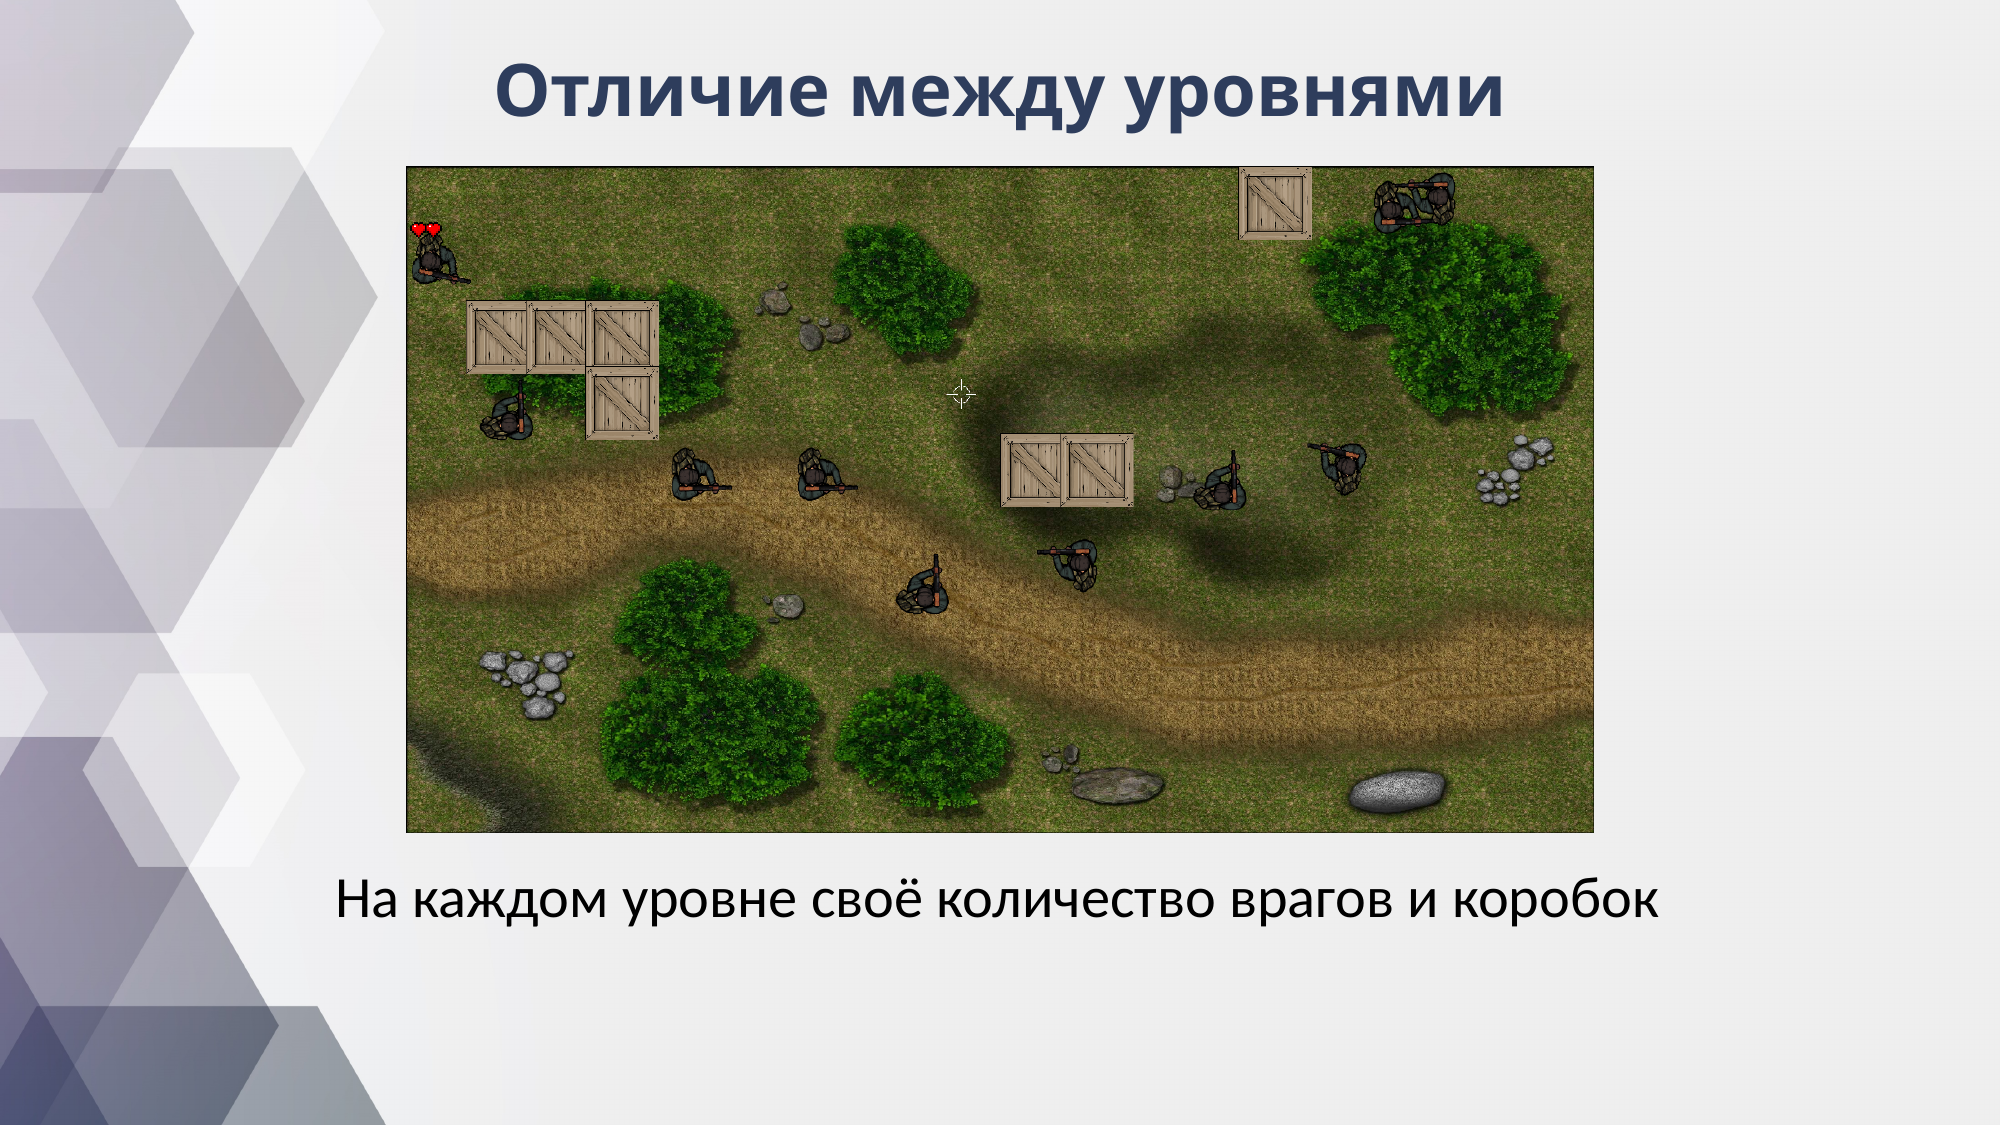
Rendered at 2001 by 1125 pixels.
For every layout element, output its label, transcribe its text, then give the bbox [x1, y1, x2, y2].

title Отличие между уровнями [137, 46, 1863, 140]
list На каждом уровне своё количество врагов и коробок [319, 859, 1681, 974]
picture [0, 0, 2000, 1125]
